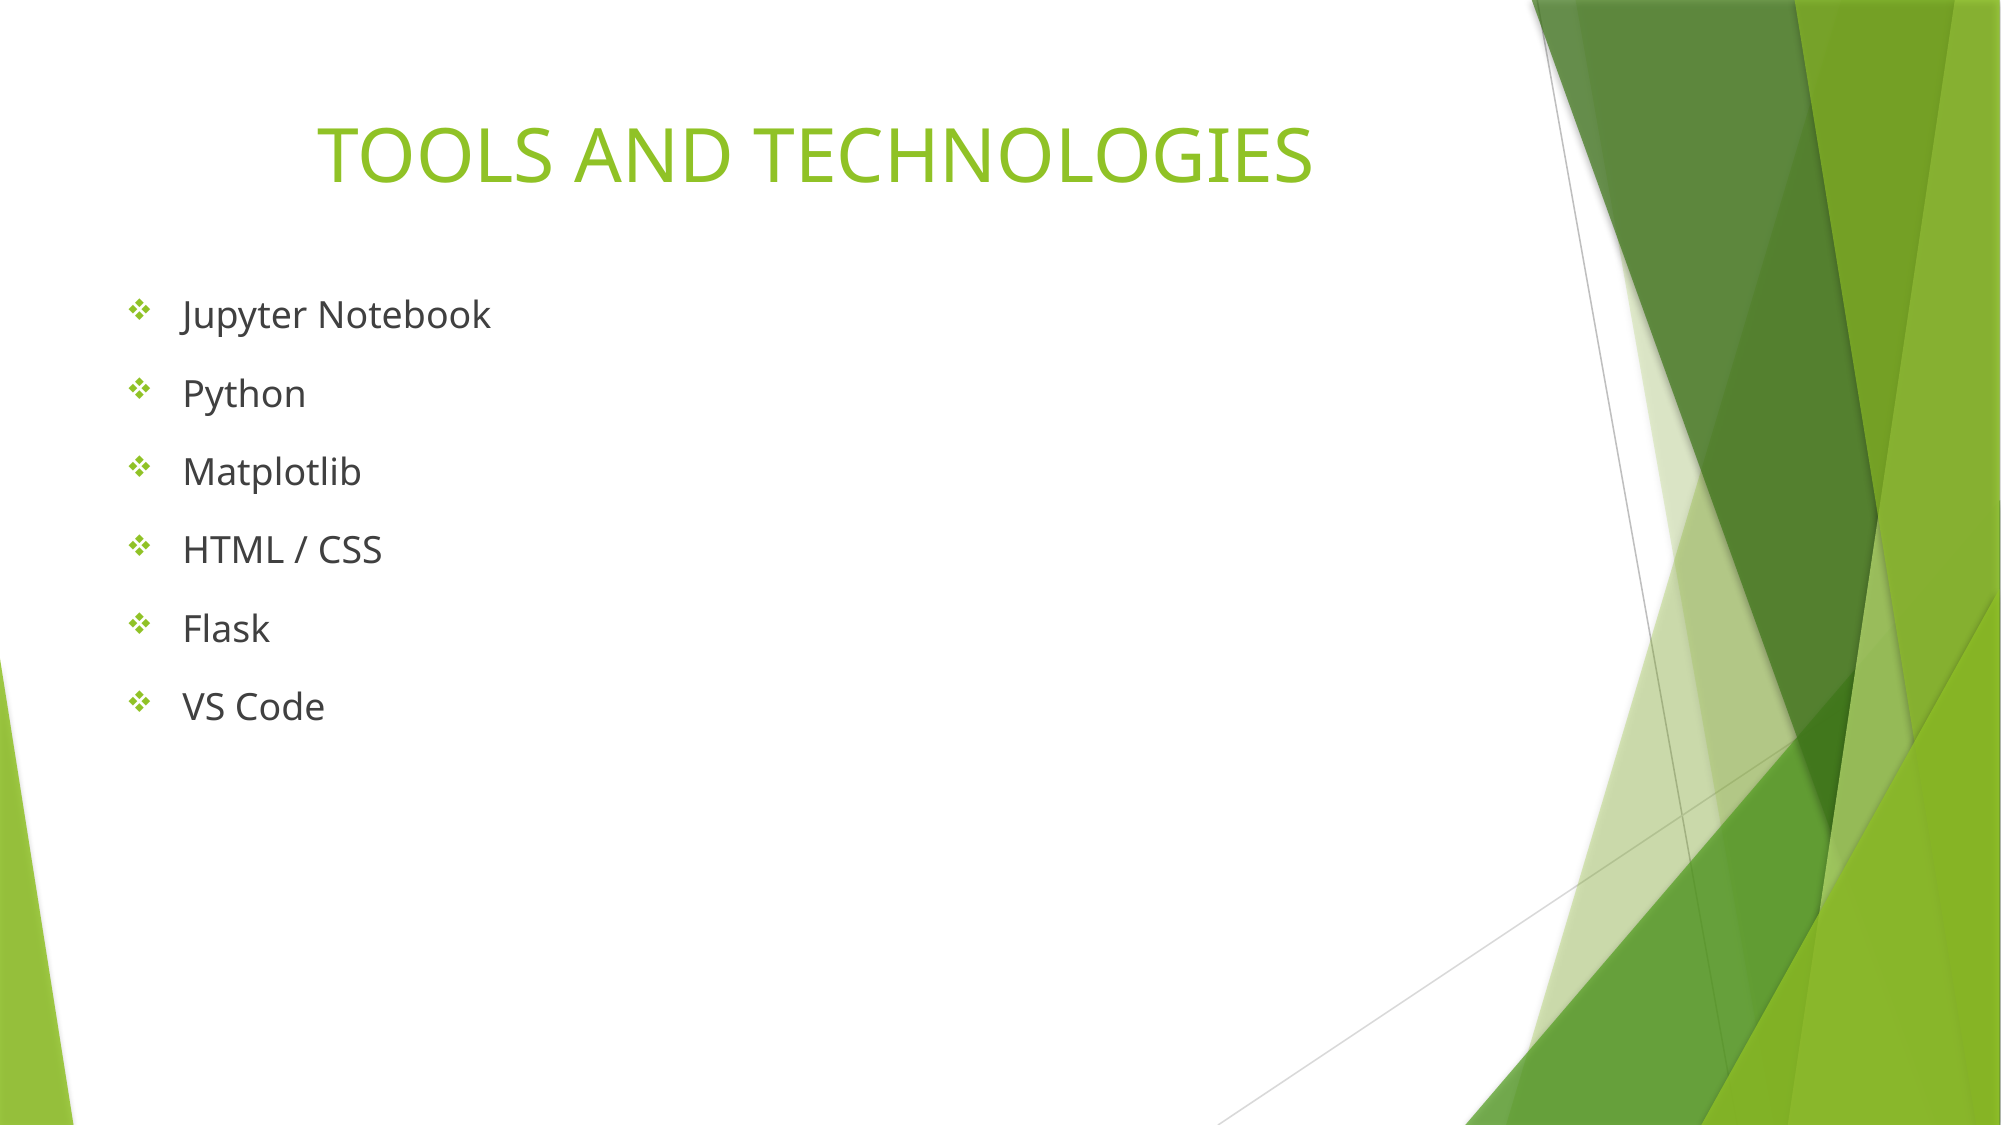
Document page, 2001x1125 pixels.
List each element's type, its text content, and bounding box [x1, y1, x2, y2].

title TOOLS AND TECHNOLOGIES [111, 99, 1522, 250]
list Jupyter Notebook Python Matplotlib HTML / CSS Flask VS Code [111, 283, 1522, 991]
